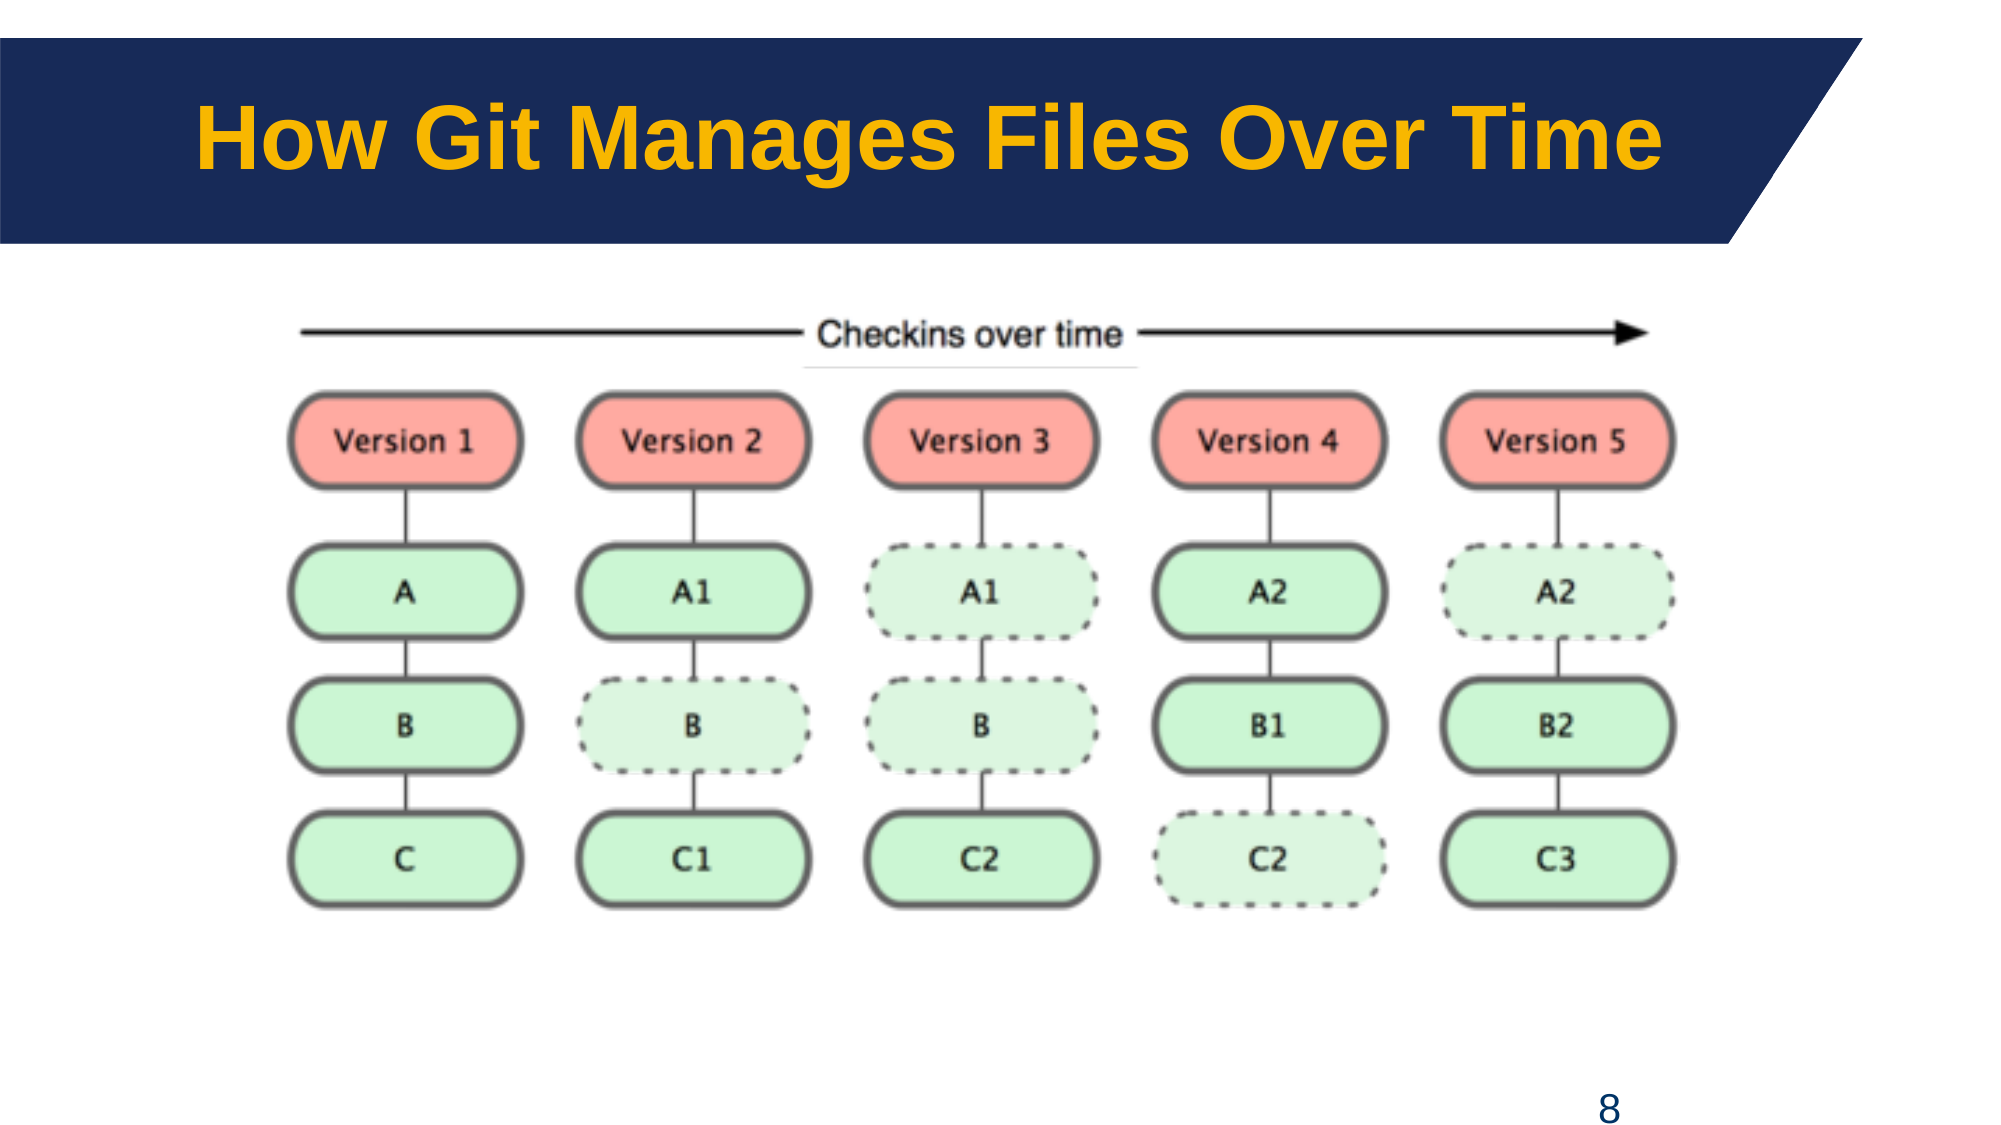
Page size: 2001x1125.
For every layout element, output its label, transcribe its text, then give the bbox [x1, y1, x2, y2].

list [282, 296, 1681, 914]
picture [0, 38, 1863, 244]
slide_number 8 [1583, 1074, 2000, 1125]
title How Git Manages Files Over Time [137, 59, 1724, 221]
